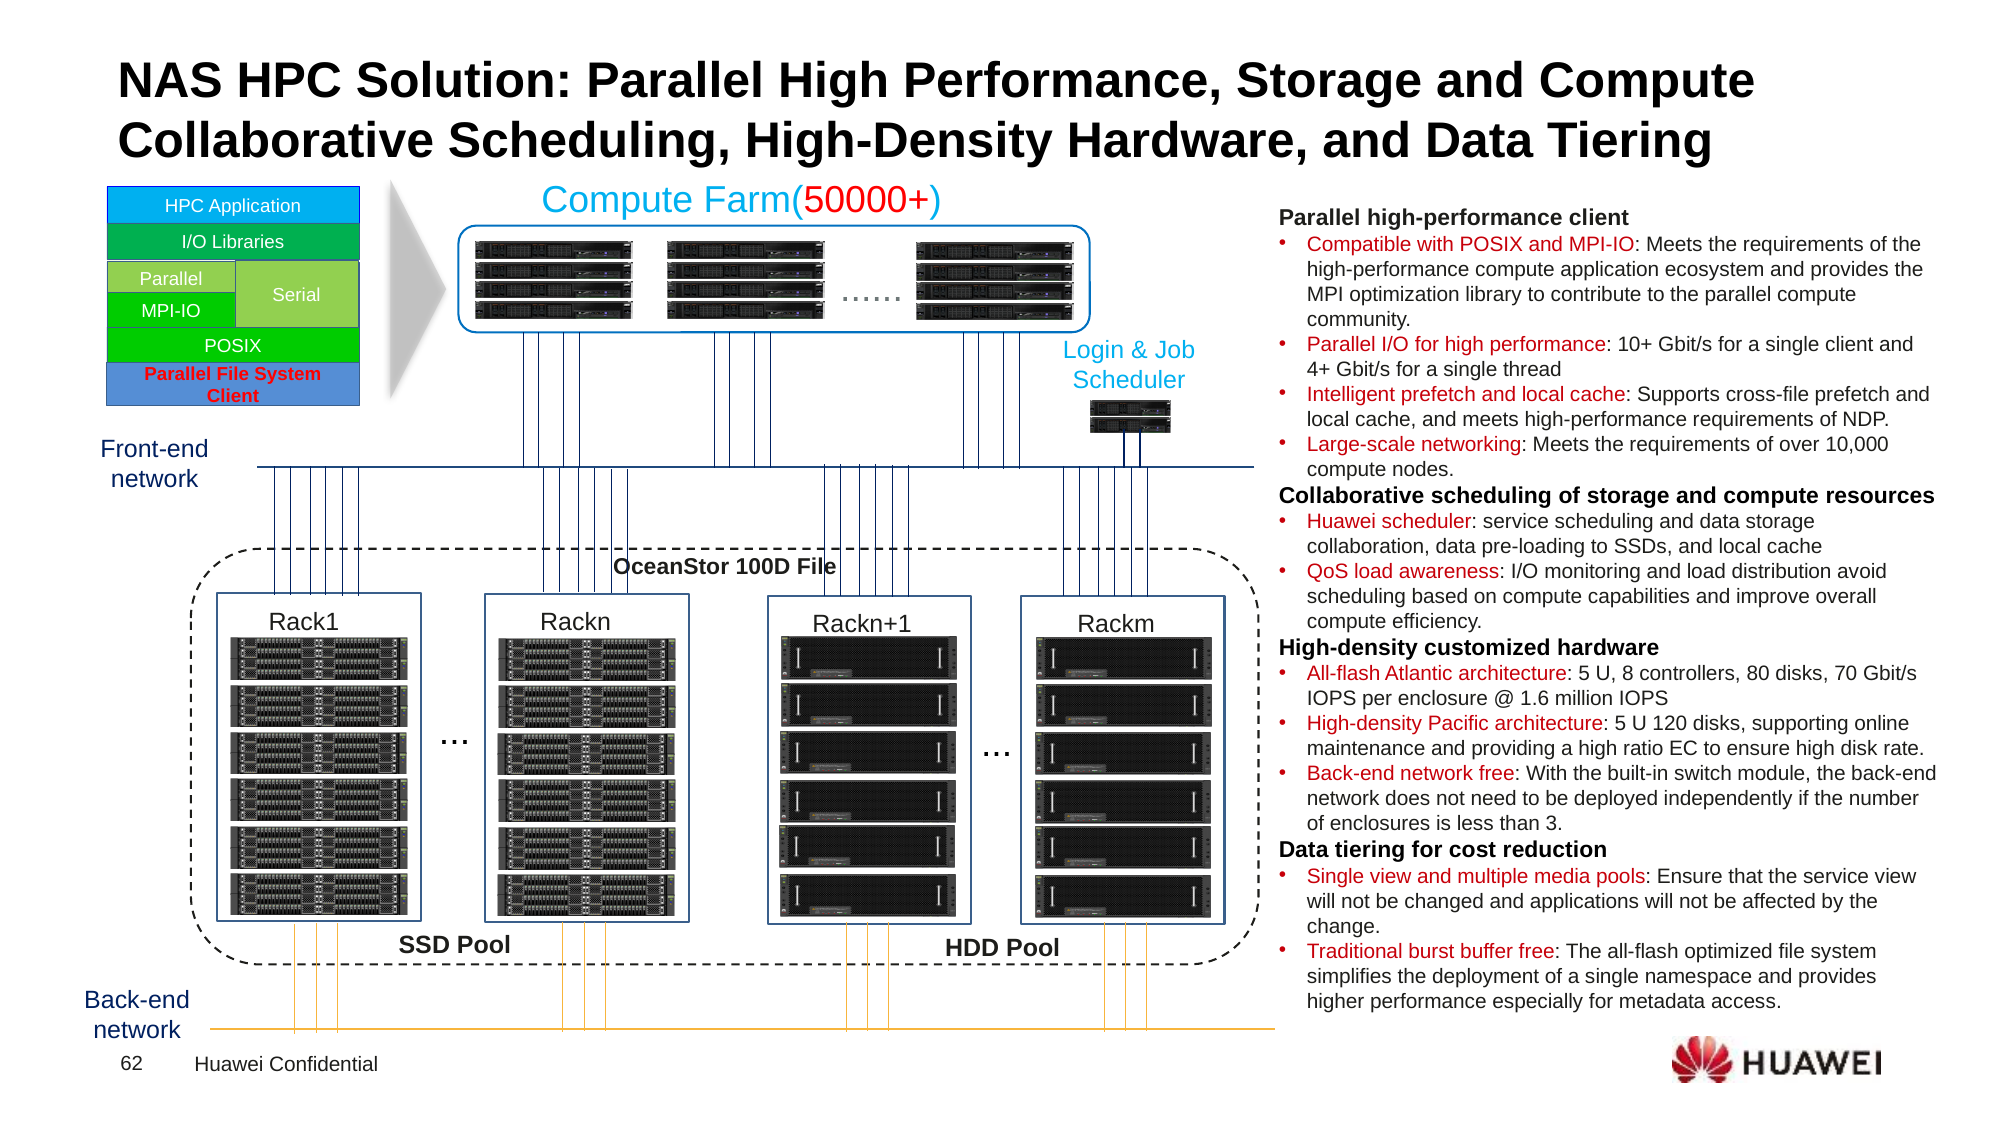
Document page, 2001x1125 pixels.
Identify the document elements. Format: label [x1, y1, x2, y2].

picture [1089, 417, 1171, 433]
picture [1672, 1036, 1881, 1083]
text_box [106, 186, 360, 406]
text_box [101, 39, 1798, 121]
picture [1089, 400, 1171, 416]
text_box [34, 167, 1953, 1034]
text_box [390, 179, 447, 399]
